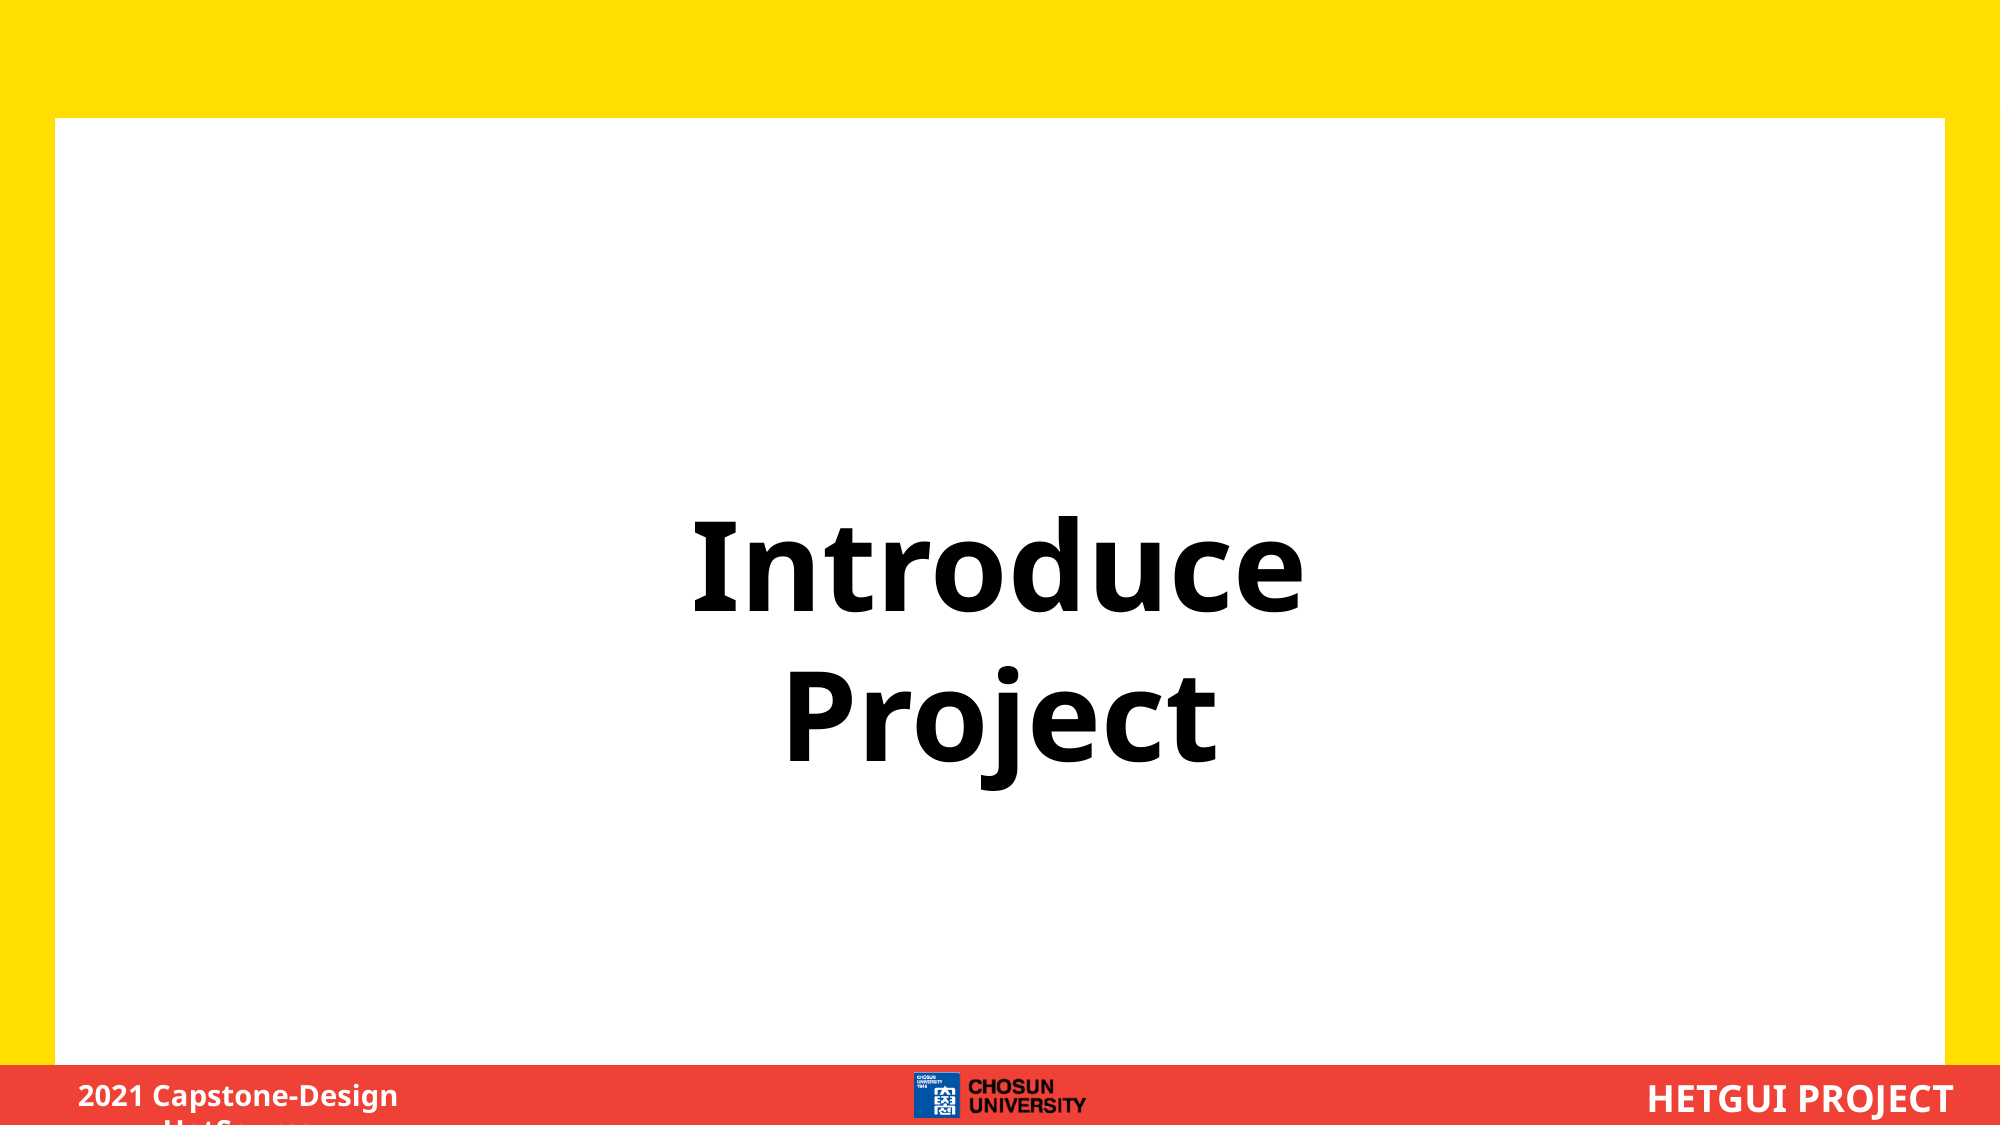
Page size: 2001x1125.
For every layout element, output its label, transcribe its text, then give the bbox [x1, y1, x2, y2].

text_box Introduce Project [538, 479, 1462, 794]
picture [914, 1072, 1086, 1118]
